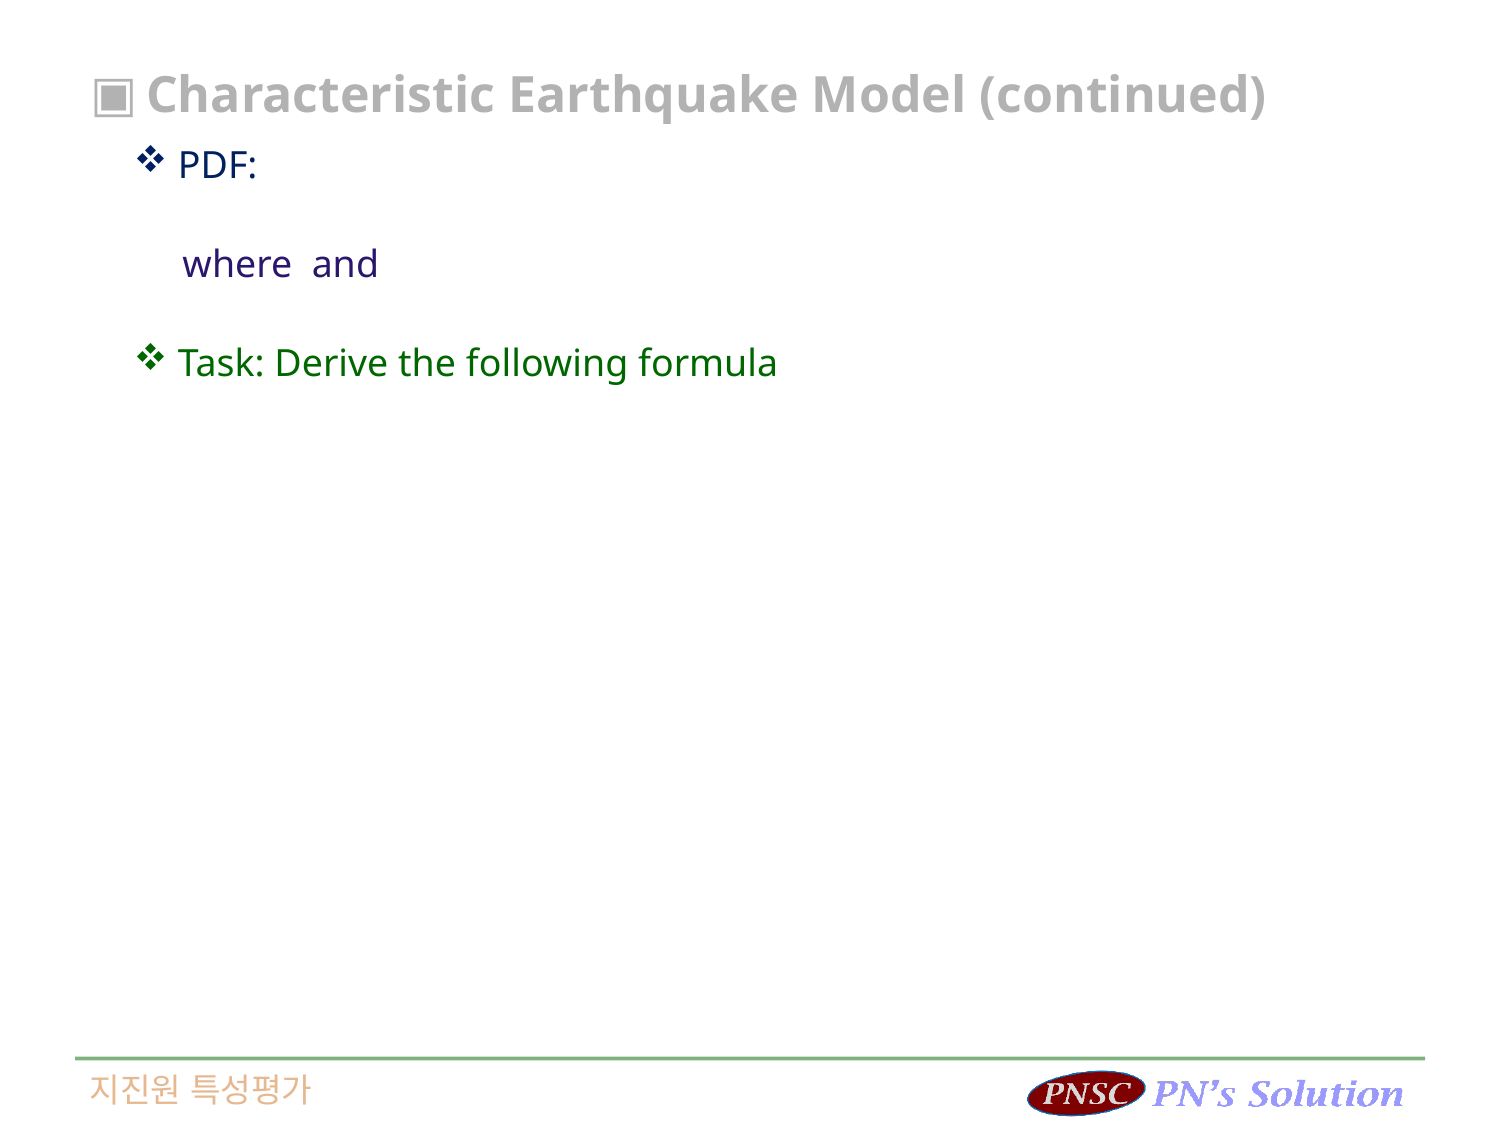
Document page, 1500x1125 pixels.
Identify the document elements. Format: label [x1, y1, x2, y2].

picture [1022, 1062, 1425, 1125]
